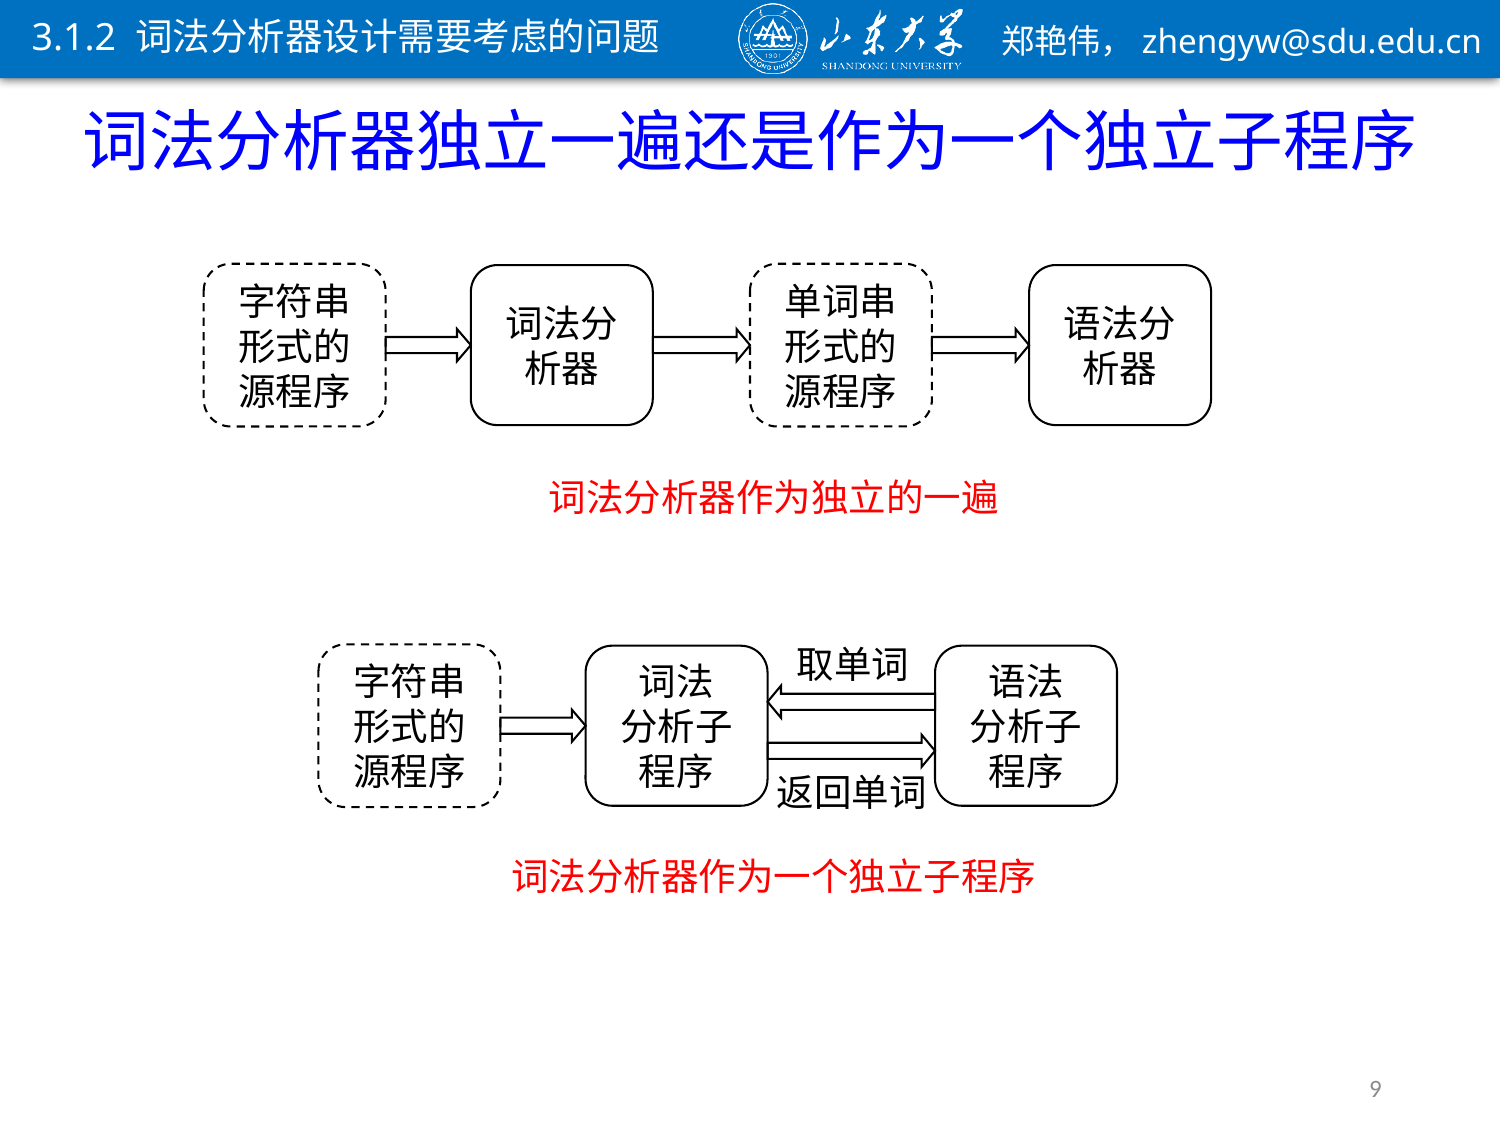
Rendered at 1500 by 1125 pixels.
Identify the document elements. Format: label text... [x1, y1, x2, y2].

text_box 3.1.2 词法分析器设计需要考虑的问题 [16, 5, 675, 66]
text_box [318, 633, 1118, 822]
text_box 词法分析器作为一个独立子程序 [484, 845, 1063, 906]
picture [738, 3, 963, 74]
text_box 词法分析器作为独立的一遍 [484, 466, 1063, 527]
slide_number 9 [1059, 1057, 1397, 1118]
text_box 词法分析器独立一遍还是作为一个独立子程序 [0, 91, 1500, 187]
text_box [203, 263, 1212, 427]
